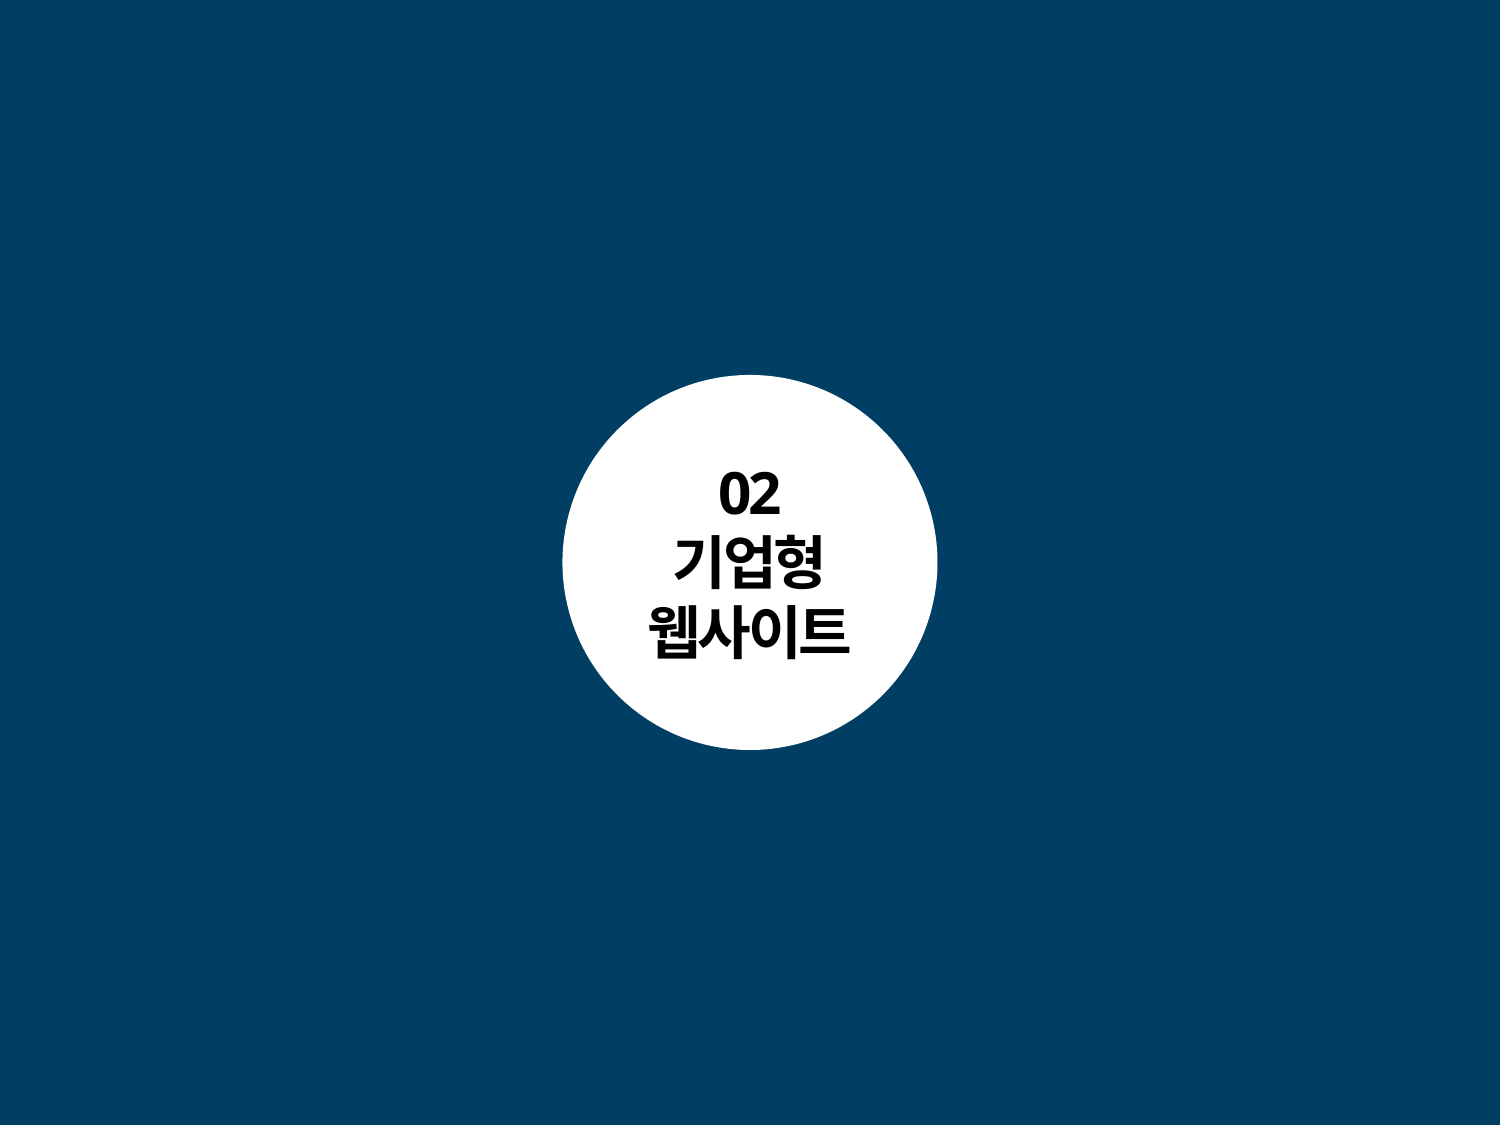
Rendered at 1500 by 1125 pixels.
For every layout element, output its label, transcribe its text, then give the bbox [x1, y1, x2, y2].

text_box [600, 373, 900, 448]
text_box 02 기업형 웹사이트 [551, 448, 948, 674]
text_box [597, 674, 902, 752]
